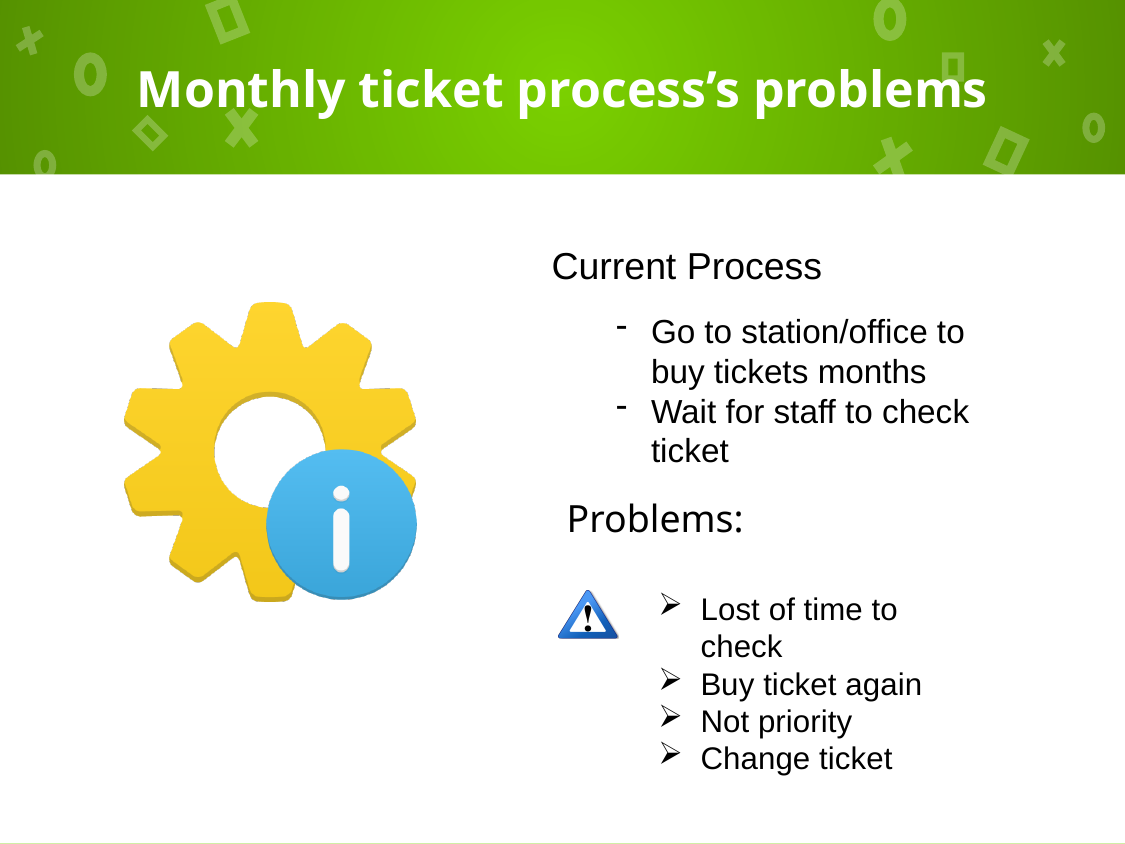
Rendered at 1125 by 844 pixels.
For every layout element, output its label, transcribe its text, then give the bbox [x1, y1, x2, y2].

text_box Current Process [536, 234, 965, 295]
text_box Problems: [551, 487, 810, 548]
text_box Lost of time to check Buy ticket again Not priority Change ticket [643, 581, 1000, 784]
title Monthly ticket process’s problems [56, 0, 1069, 175]
picture [120, 302, 420, 603]
picture [558, 589, 619, 639]
text_box Go to station/office to buy tickets months Wait for staff to check ticket [601, 302, 1042, 477]
